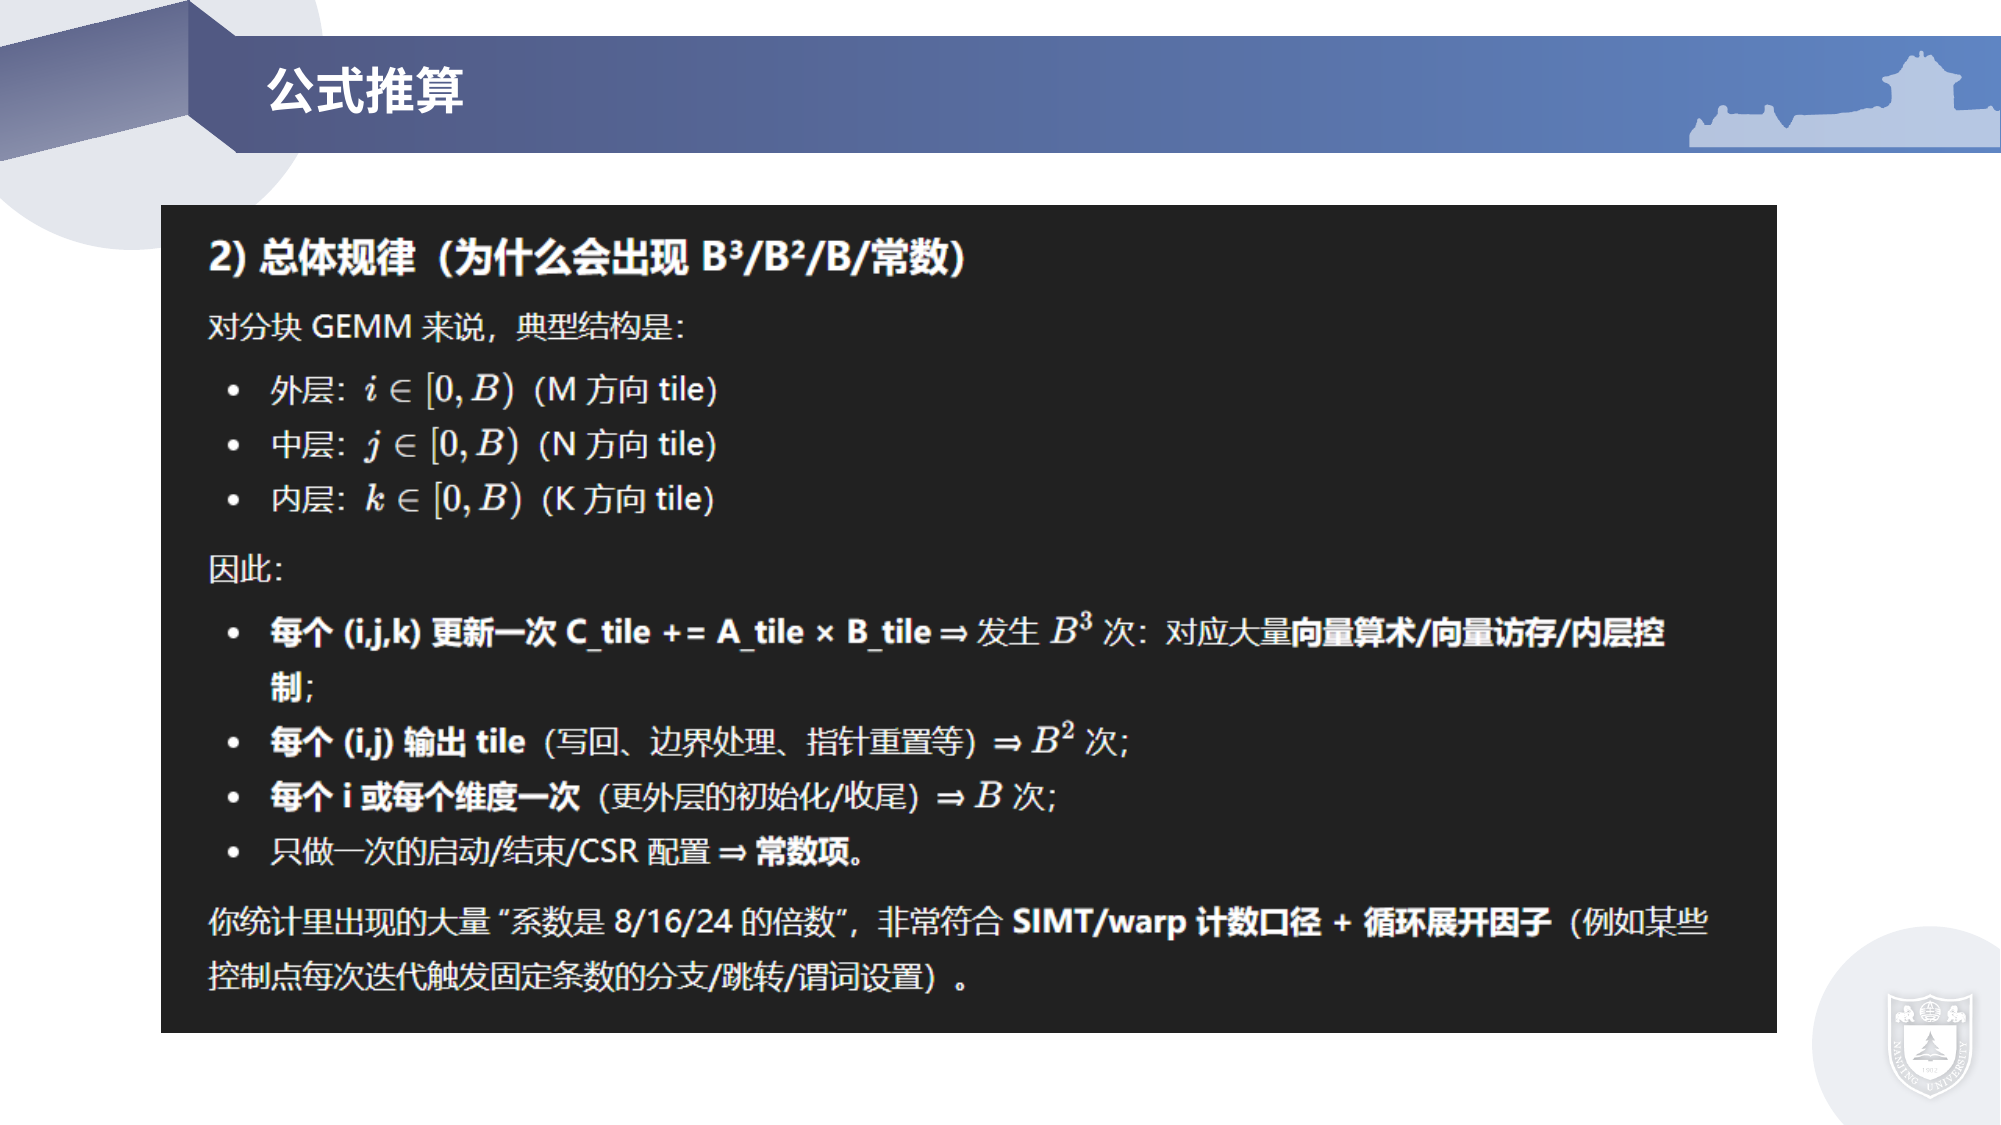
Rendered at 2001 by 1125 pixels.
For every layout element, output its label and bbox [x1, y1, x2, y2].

picture [1671, 29, 2000, 164]
text_box [0, 154, 300, 251]
text_box [1812, 926, 2000, 1125]
picture [161, 205, 1777, 1033]
text_box [0, 0, 2000, 154]
